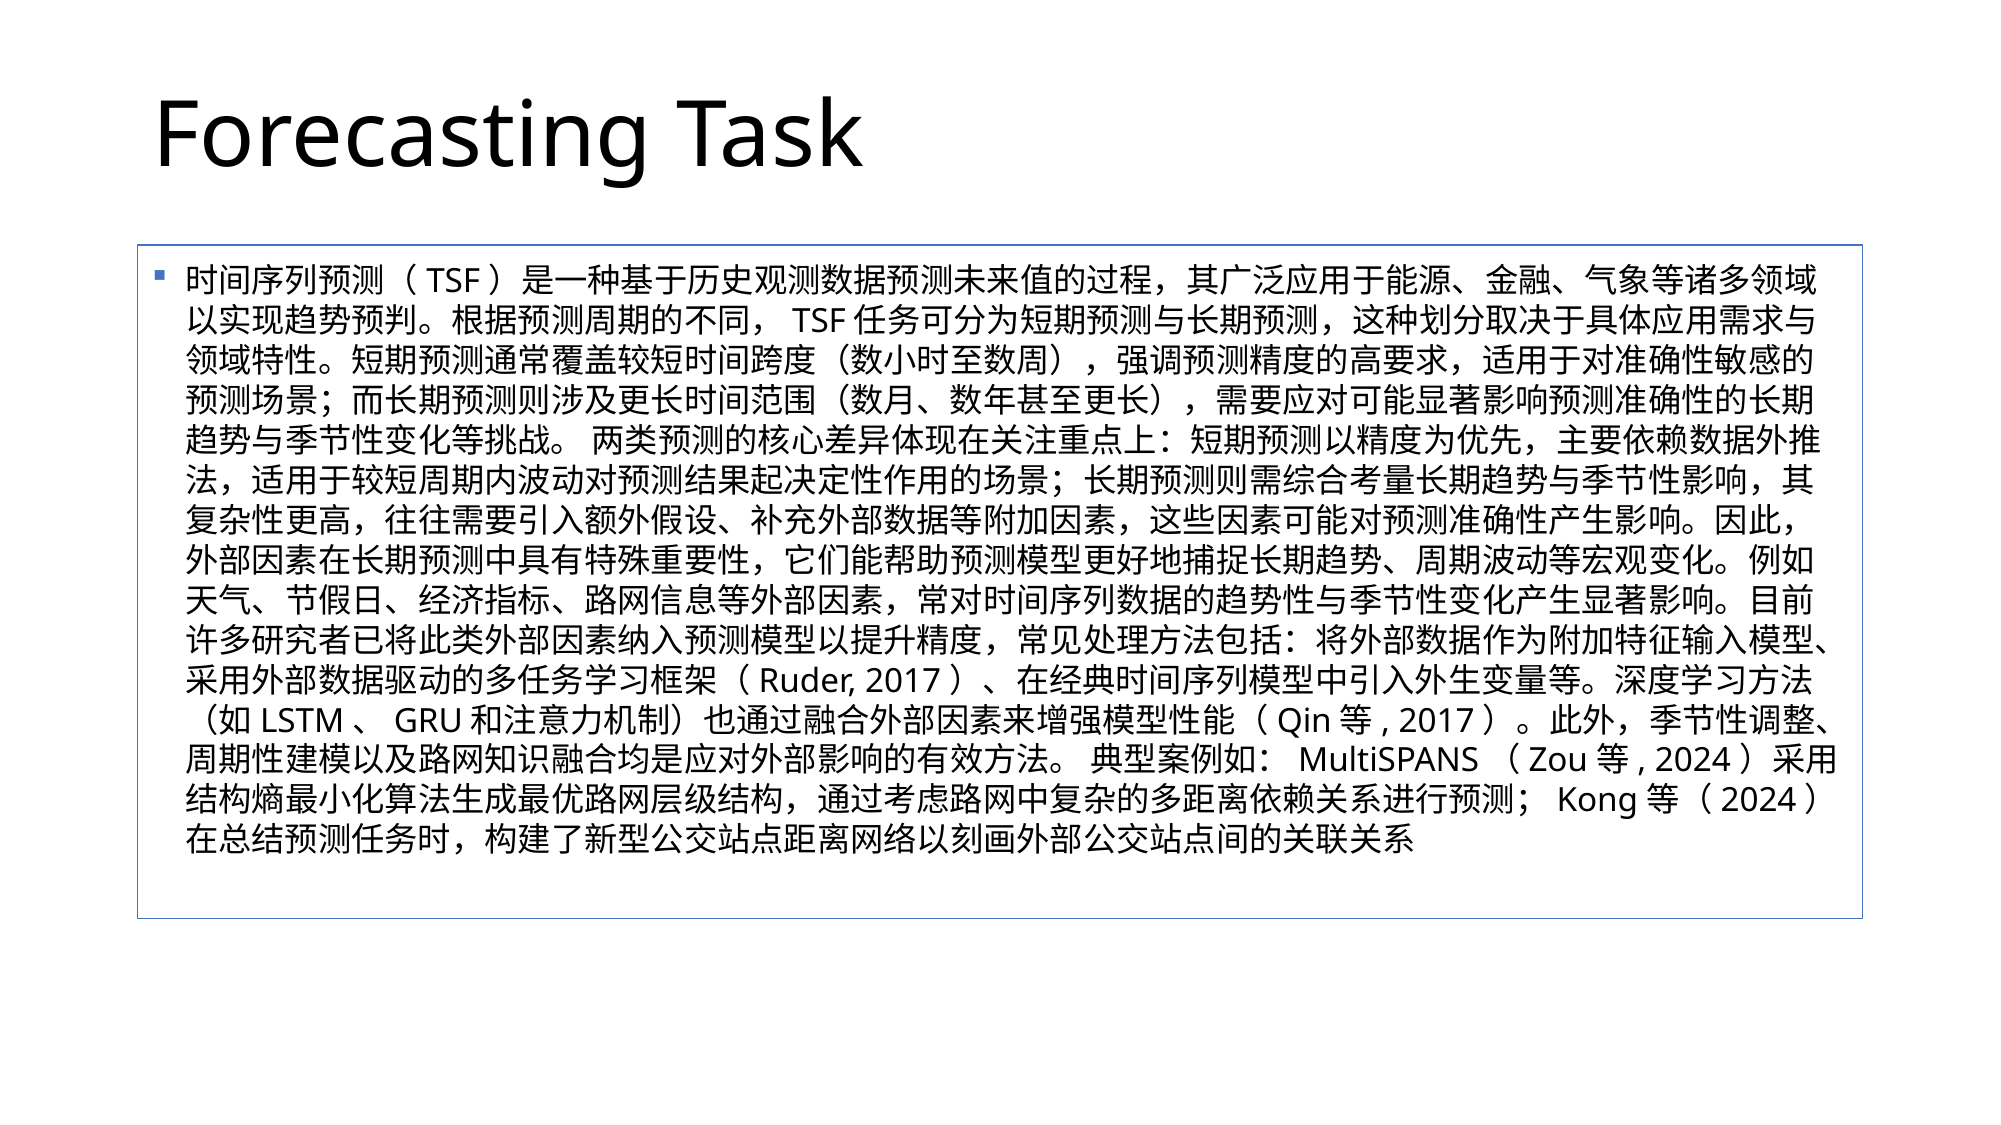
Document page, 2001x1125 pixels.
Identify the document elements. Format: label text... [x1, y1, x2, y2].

title Forecasting Task [137, 28, 1863, 244]
text_box 时间序列预测（TSF）是一种基于历史观测数据预测未来值的过程，其广泛应用于能源、金融、气象等诸多领域以实现趋势预判。根据预测周期的不同，TSF任务可分为短期预测与长期预测，这种划分取决于具体应用需求与领域特性。短期预测通常覆盖较短时间跨度（数小时至数周），强调预测精度的高要求，适用于对准确性敏感的预测场景；而长期预测则涉及更长时间范围（数月、数年甚至更长），需要应对可能显著影响预测准确性的长期趋势与季节性变化等挑战。 两类预测的核心差异体现在关注重点上：短期预测以精度为优先，主要依赖数据外推法，适用于较短周期内波动对预测结果起决定性作用的场景；长期预测则需综合考量长期趋势与季节性影响，其复杂性更高，往往需要引入额外假设、补充外部数据等附加因素，这些因素可能对预测准确性产生影响。因此，外部因素在长期预测中具有特殊重要性，它们能帮助预测模型更好地捕捉长期趋势、周期波动等宏观变化。例如天气、节假日、经济指标、路网信息等外部因素，常对时间序列数据的趋势性与季节性变化产生显著影响。目前许多研究者已将此类外部因素纳入预测模型以提升精度，常见处理方法包括：将外部数据作为附加特征输入模型、采用外部数据驱动的多任务学习框架（Ruder, 2017）、在经典时间序列模型中引入外生变量等。深度学习方法（如LSTM、GRU和注意力机制）也通过融合外部因素来增强模型性能（Qin等, 2017）。此外，季节性调整、周期性建模以及路网知识融合均是应对外部影响的有效方法。 典型案例如：MultiSPANS（Zou等, 2024）采用结构熵最小化算法生成最优路网层级结构，通过考虑路网中复杂的多距离依赖关系进行预测；Kong等（2024）在总结预测任务时，构建了新型公交站点距离网络以刻画外部公交站点间的关联关系 [137, 244, 1863, 919]
